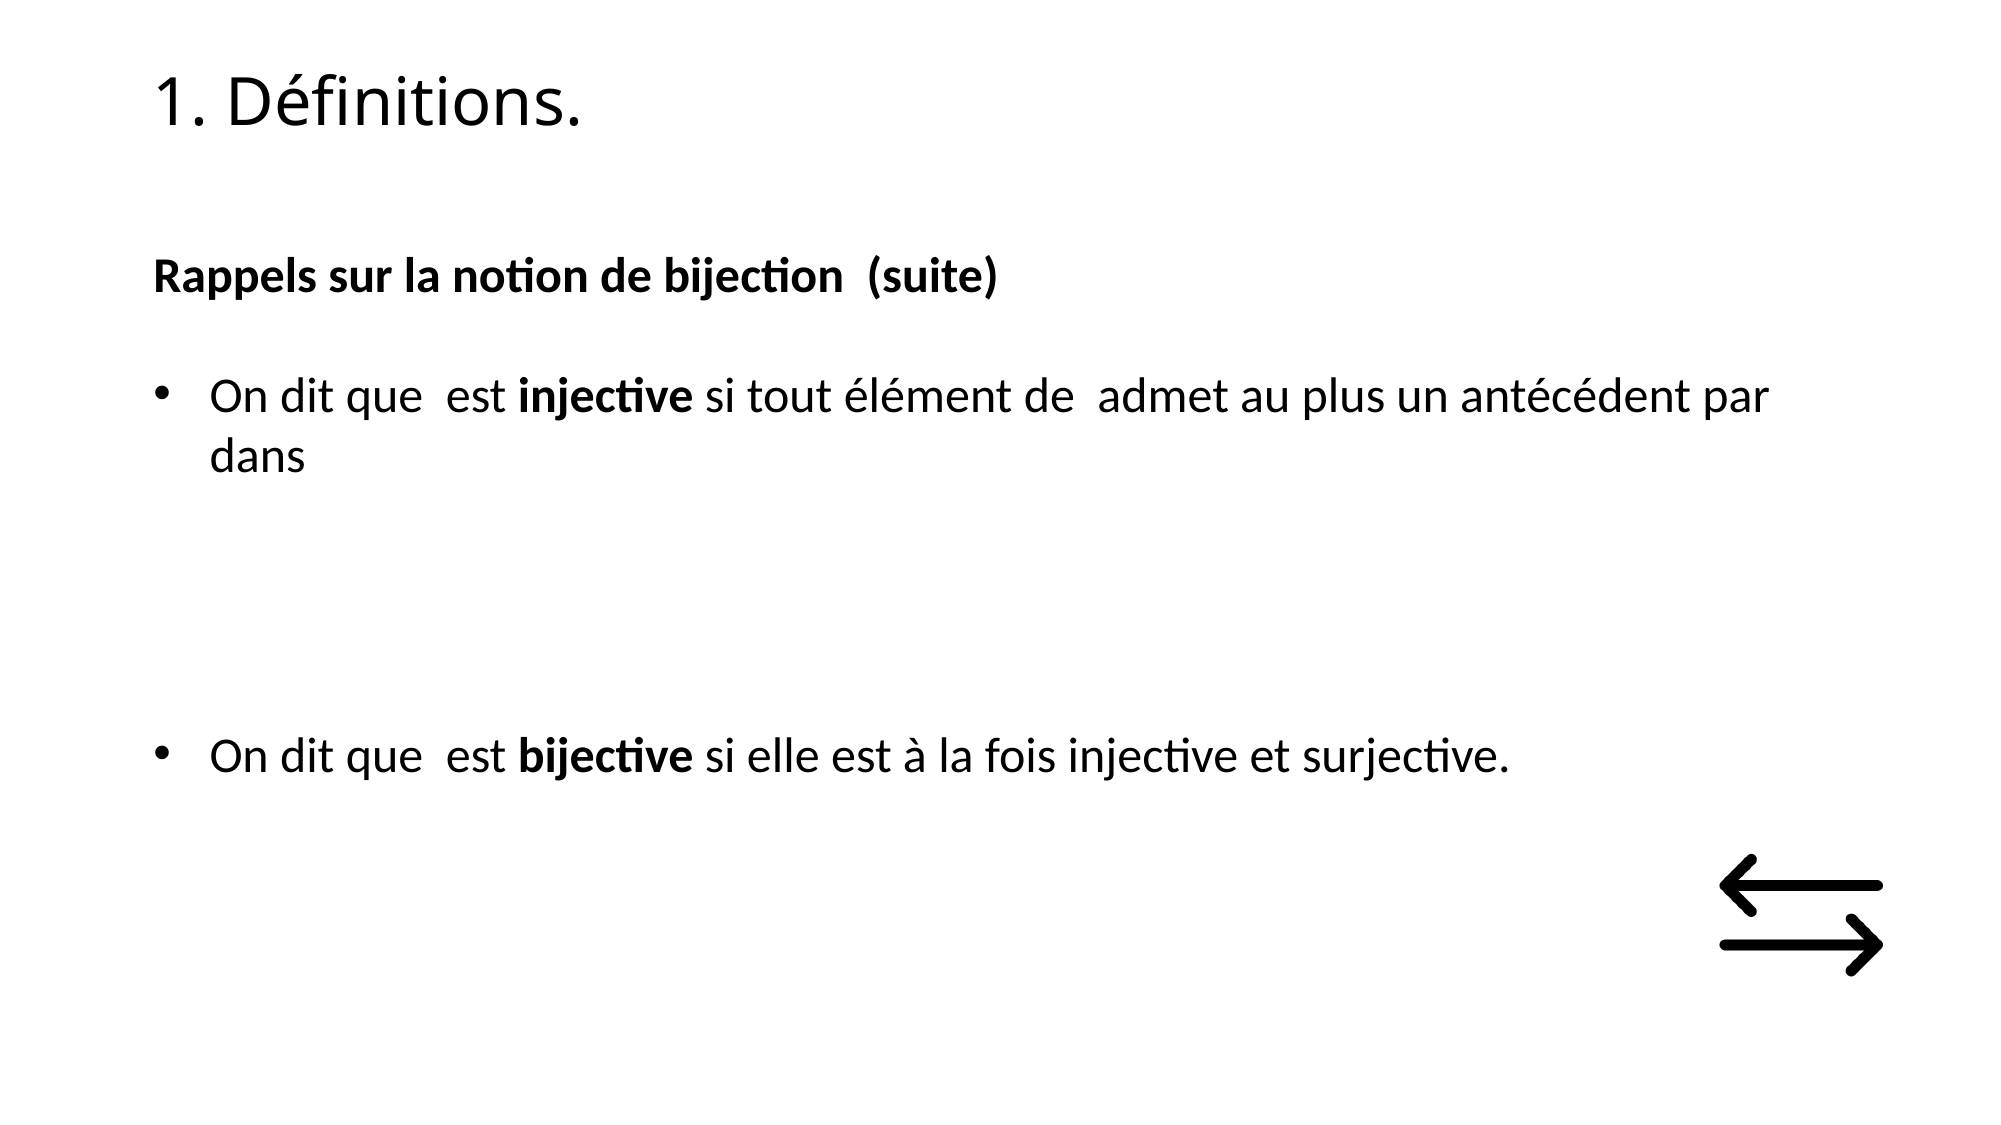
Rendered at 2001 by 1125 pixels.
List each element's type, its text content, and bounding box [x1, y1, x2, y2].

text_box 1. Définitions. [137, 59, 1863, 155]
picture [1712, 826, 1890, 1004]
